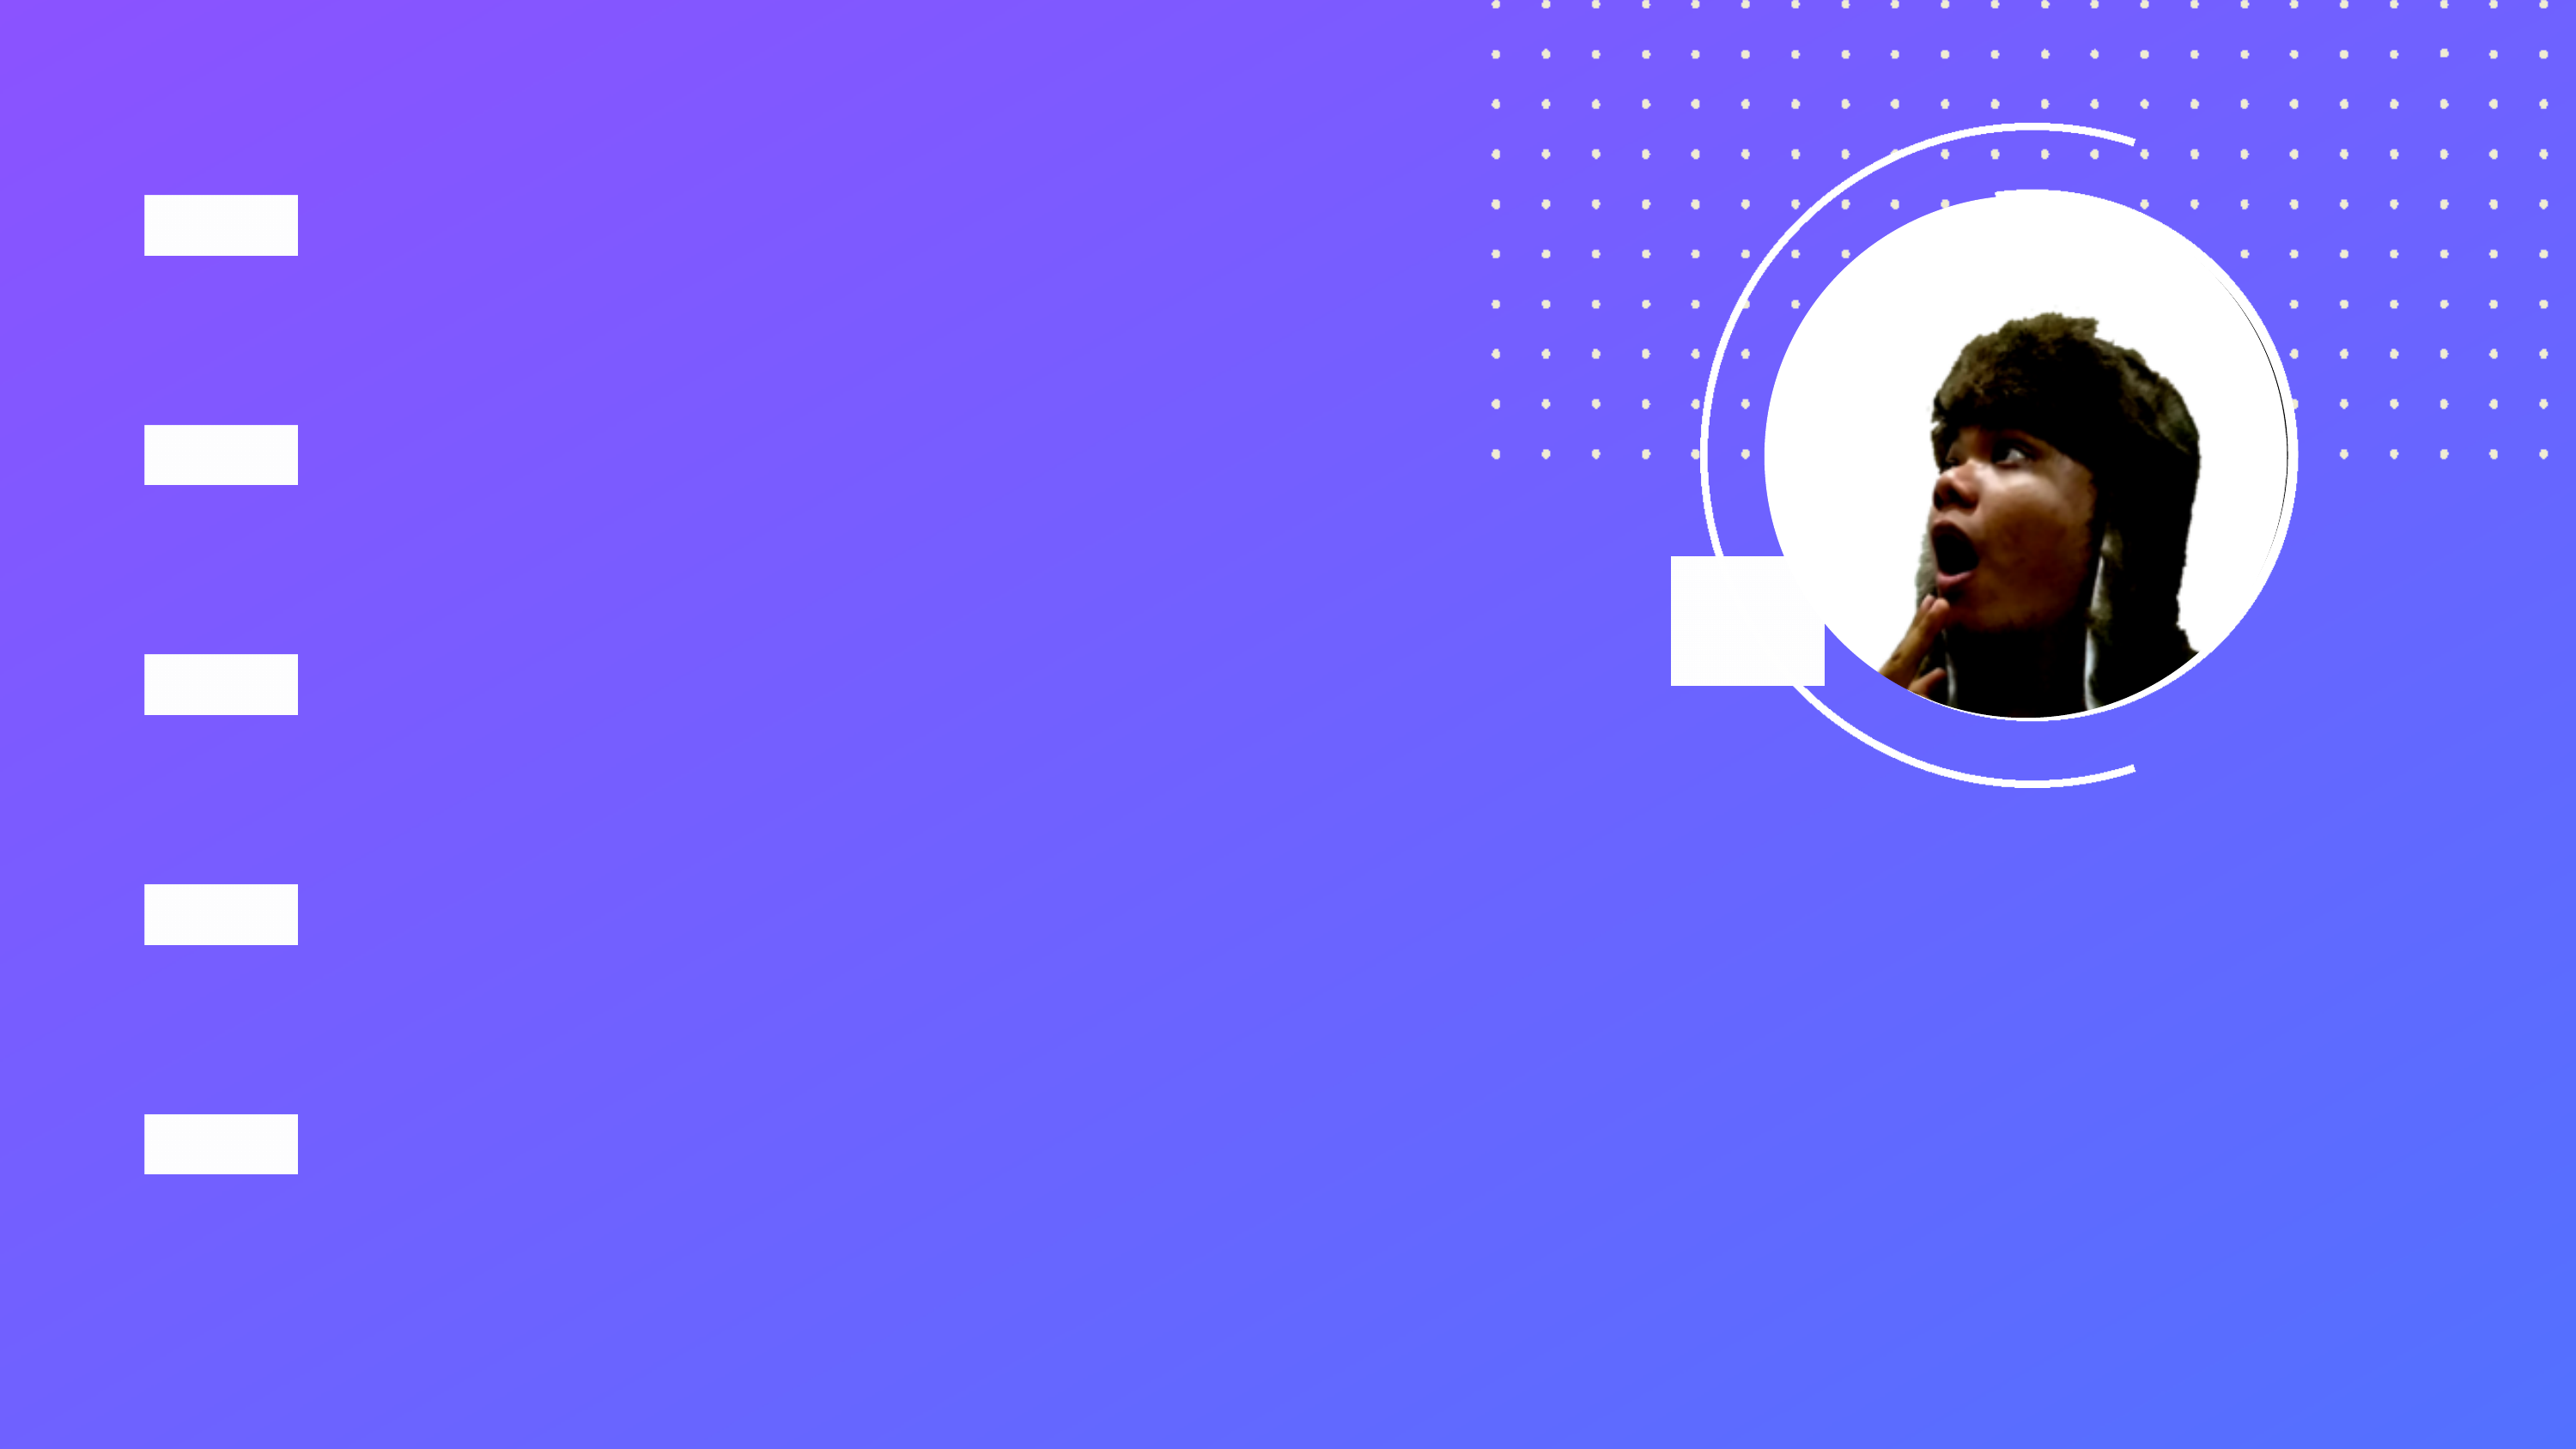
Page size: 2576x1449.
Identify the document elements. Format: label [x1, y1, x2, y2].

text_box [1764, 195, 2287, 718]
picture [0, 0, 2576, 1449]
